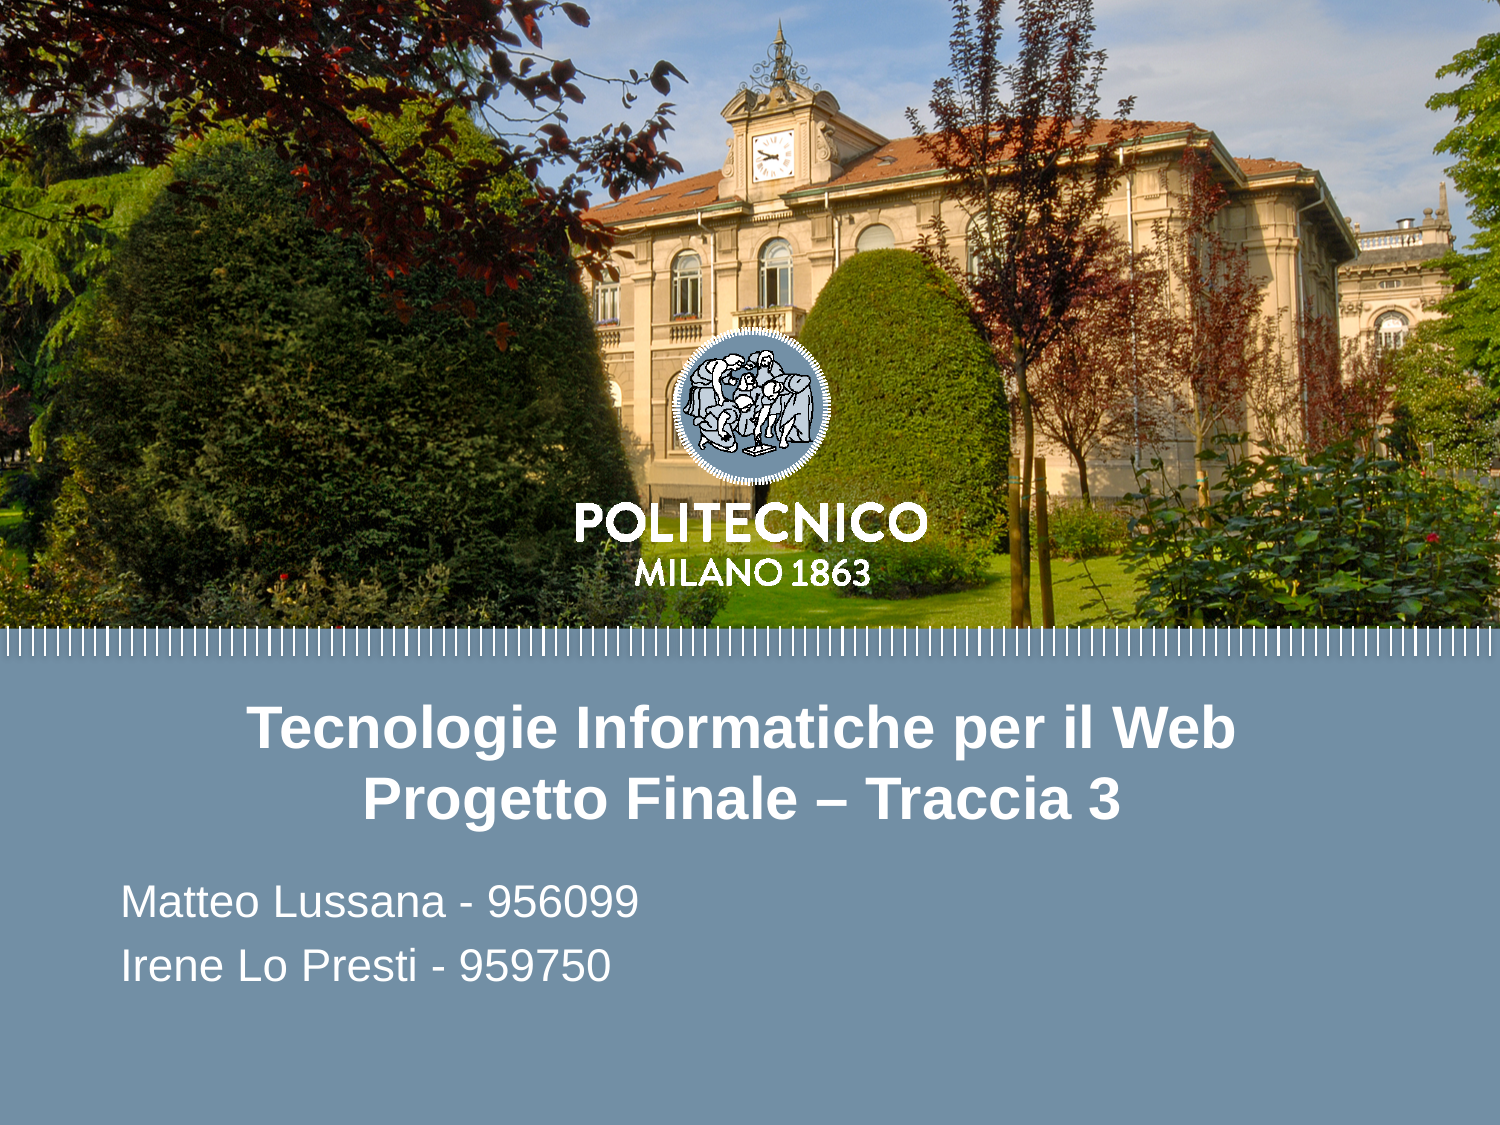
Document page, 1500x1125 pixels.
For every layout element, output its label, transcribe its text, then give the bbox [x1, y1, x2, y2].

picture [0, 0, 1500, 681]
text_box Matteo Lussana - 956099 Irene Lo Presti - 959750 [105, 864, 1381, 1034]
text_box [0, 688, 1500, 1125]
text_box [7, 625, 1491, 656]
text_box Tecnologie Informatiche per il Web Progetto Finale – Traccia 3 [105, 689, 1381, 840]
